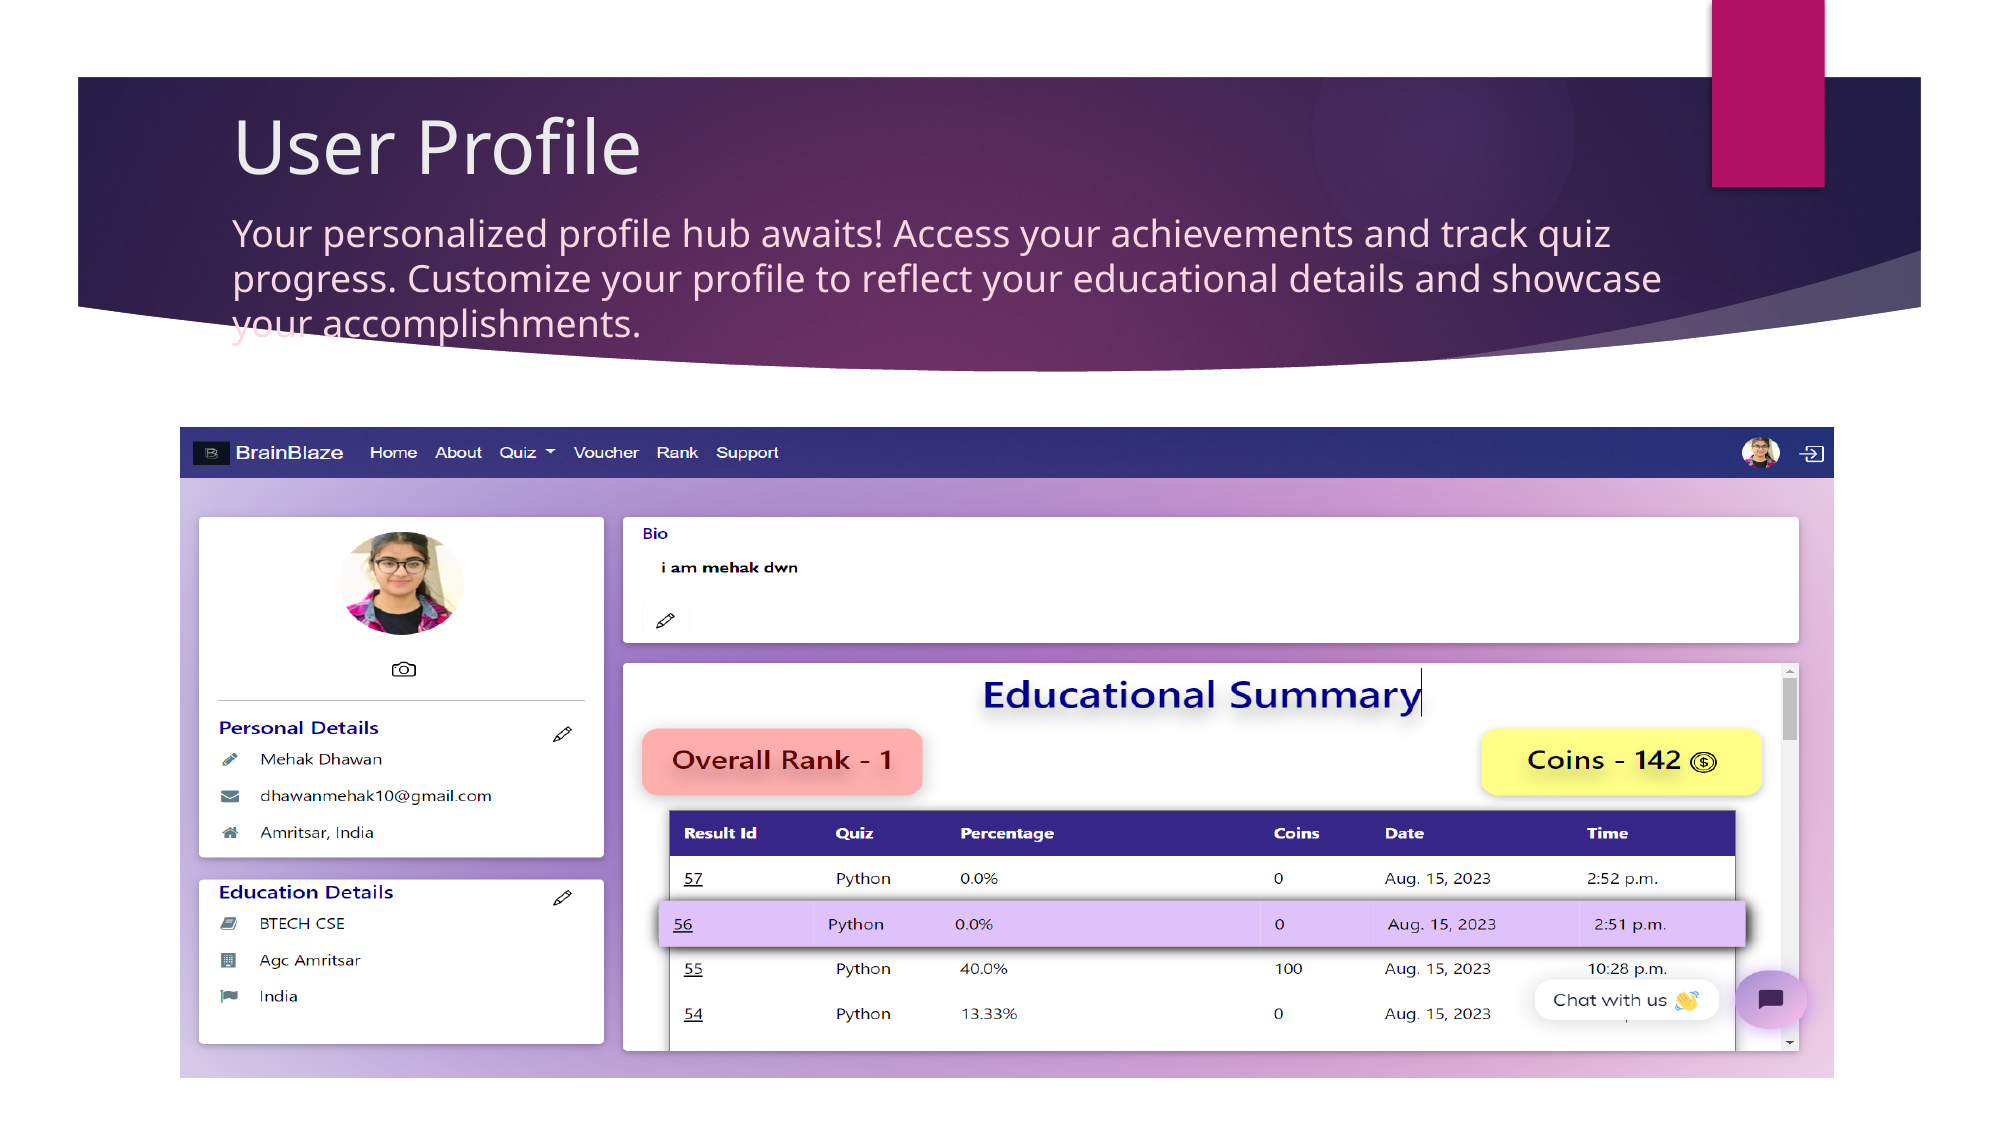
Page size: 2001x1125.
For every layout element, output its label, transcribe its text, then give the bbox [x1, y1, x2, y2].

title User Profile [217, 86, 1655, 202]
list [180, 426, 1834, 1079]
text_box Your personalized profile hub awaits! Access your achievements and track quiz progress. Customize your profile to reflect your educational details and showcase your accomplishments. [217, 202, 1756, 353]
